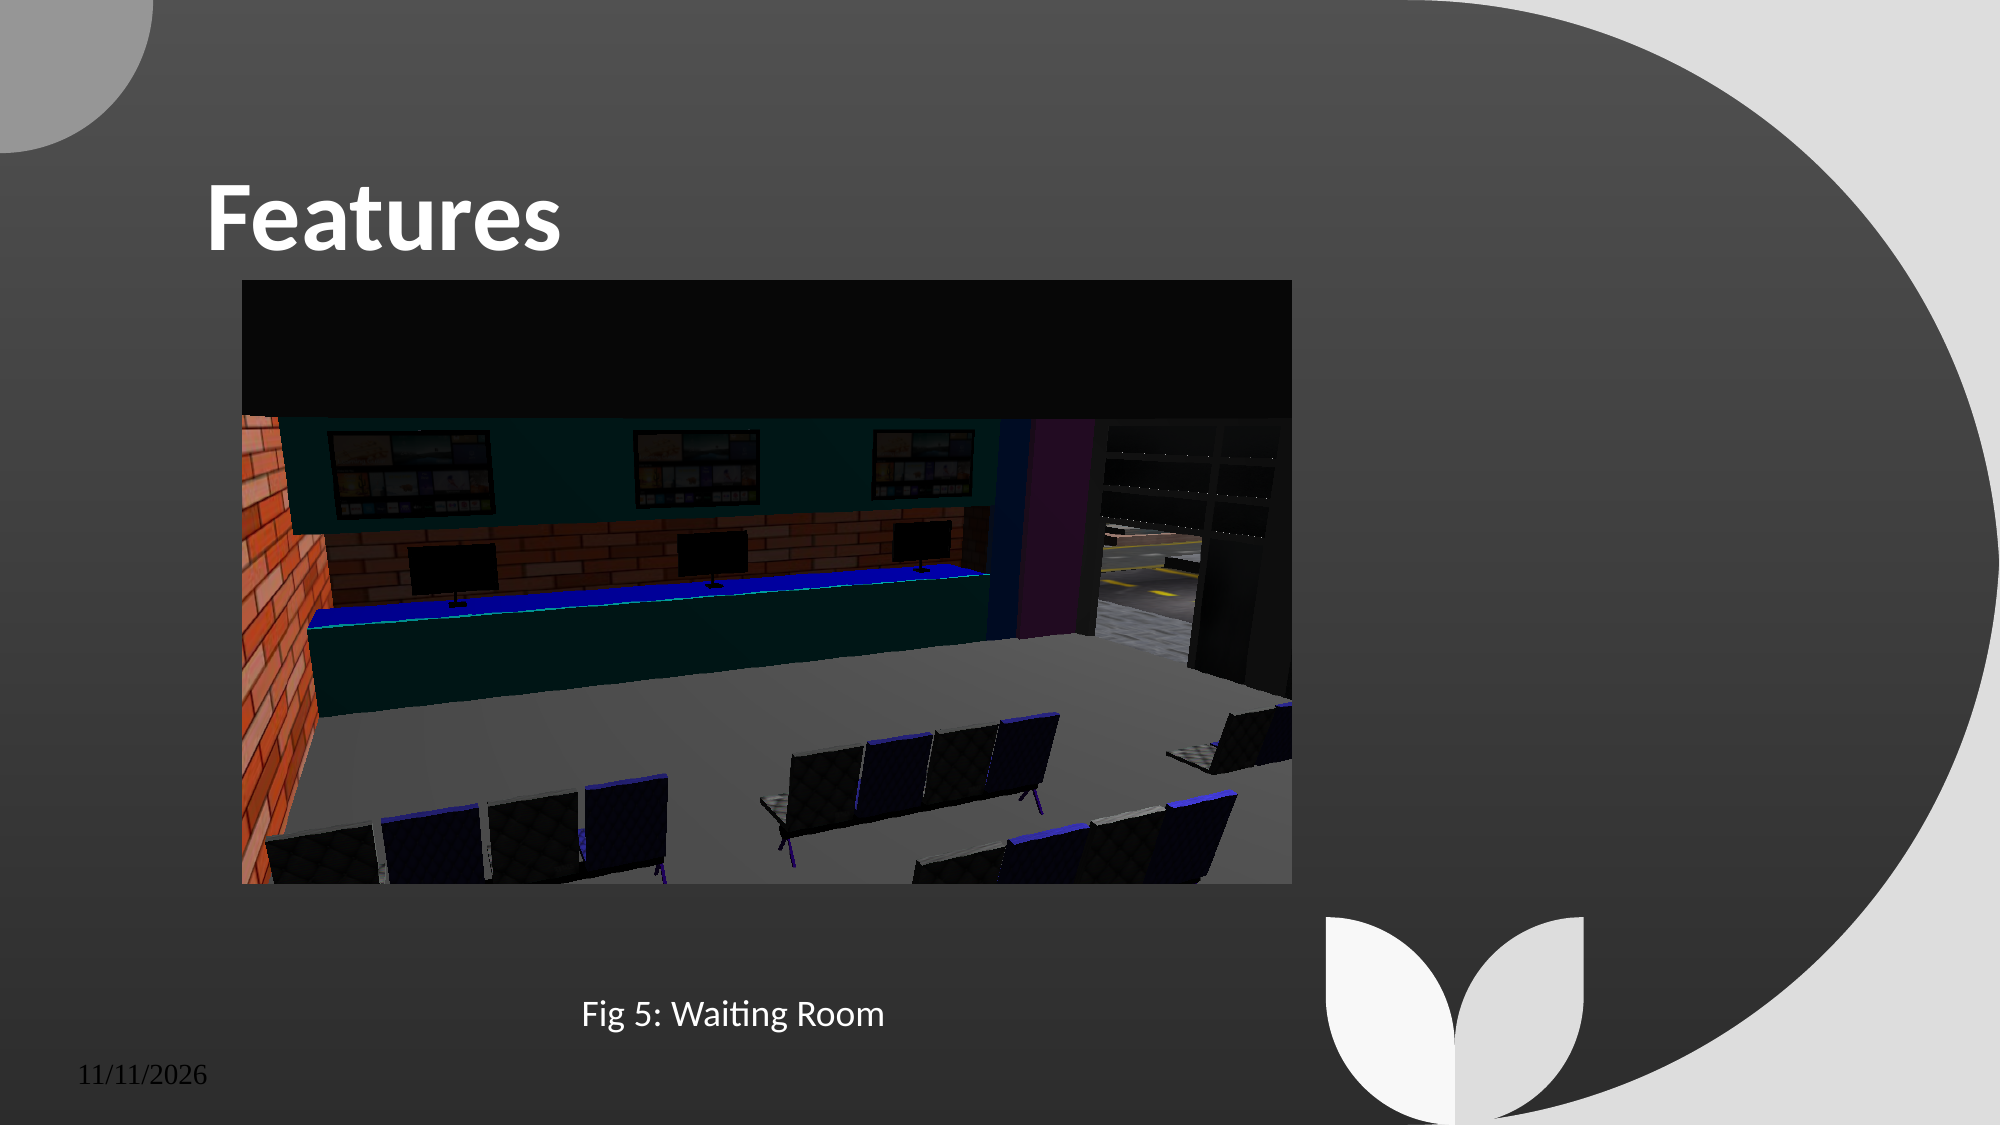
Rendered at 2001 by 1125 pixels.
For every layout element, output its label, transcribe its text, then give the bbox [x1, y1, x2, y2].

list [242, 280, 1292, 884]
title Features [191, 62, 1796, 280]
slide_number [62, 1042, 513, 1103]
text_box Fig 5: Waiting Room [210, 982, 1257, 1042]
slide_number [1665, 1042, 1938, 1103]
